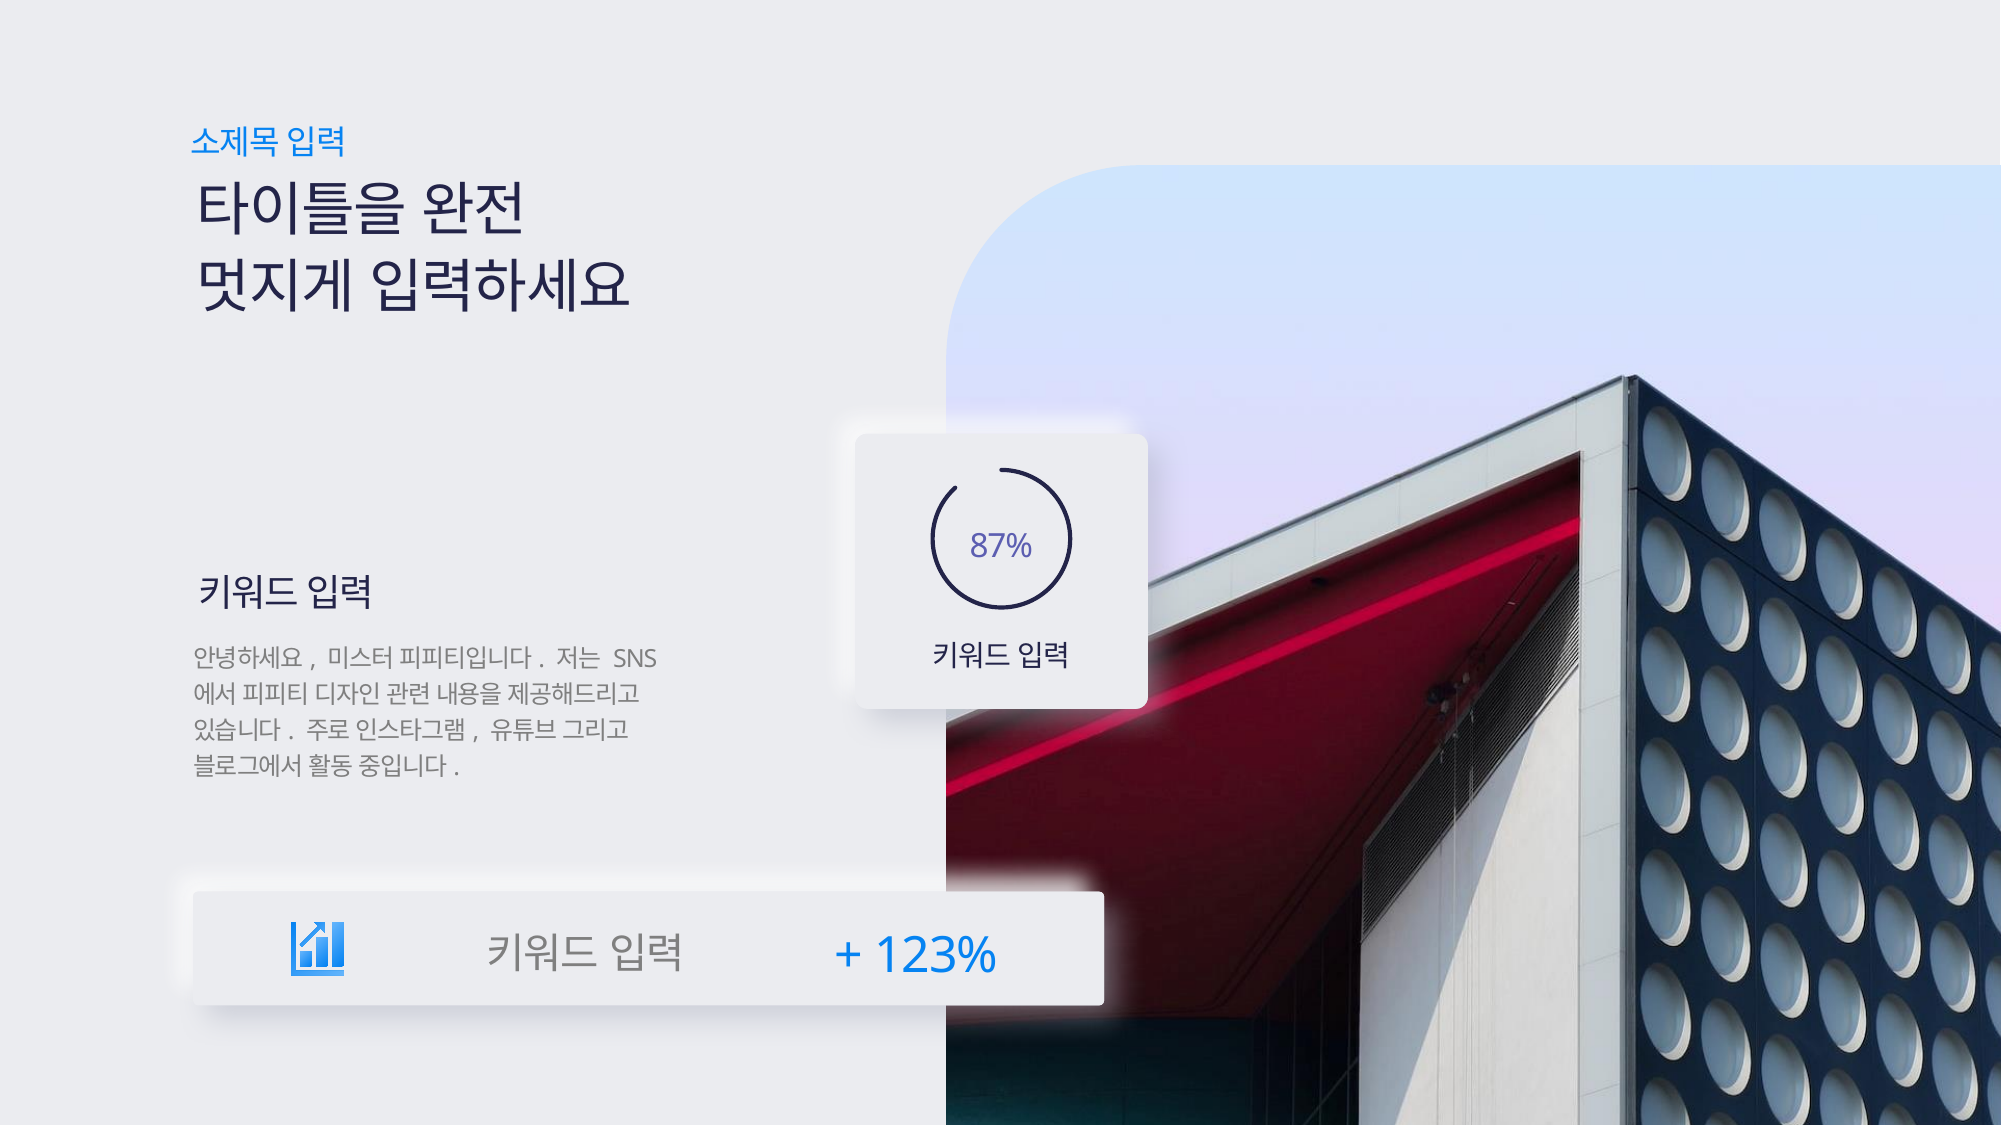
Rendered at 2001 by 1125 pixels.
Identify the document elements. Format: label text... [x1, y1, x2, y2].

text_box 타이틀을 완전 멋지게 입력하세요 [196, 165, 633, 320]
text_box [932, 469, 1071, 608]
text_box 소제목 입력 [190, 120, 348, 161]
text_box 키워드 입력 [198, 568, 375, 614]
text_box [291, 922, 344, 976]
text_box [855, 433, 1148, 709]
text_box 안녕하세요, 미스터 피피티입니다. 저는 SNS에서 피피티 디자인 관련 내용을 제공해드리고 있습니다. 주로 인스타그램, 유튜브 그리고 블로그에서 활동 중입니다. [193, 636, 690, 781]
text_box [193, 891, 1105, 1006]
picture [946, 165, 2001, 1125]
